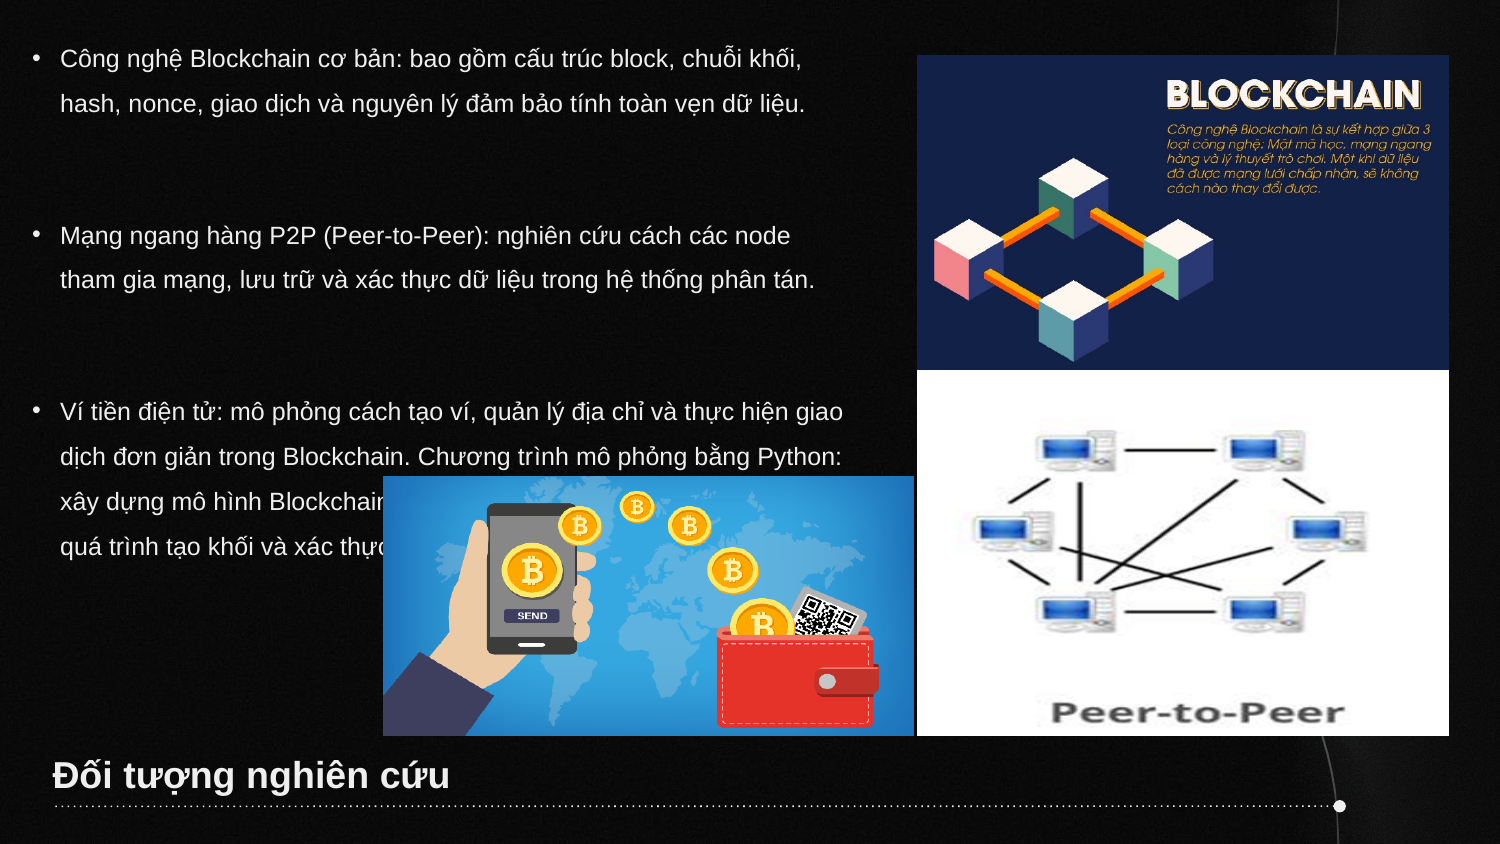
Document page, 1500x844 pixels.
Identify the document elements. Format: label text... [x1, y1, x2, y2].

title Đối tượng nghiên cứu [37, 618, 649, 811]
subtitle Công nghệ Blockchain cơ bản: bao gồm cấu trúc block, chuỗi khối, hash, nonce, giao dịch và nguyên lý đảm bảo tính toàn vẹn dữ liệu. Mạng ngang hàng P2P (Peer-to-Peer): nghiên cứu cách các node tham gia mạng, lưu trữ và xác thực dữ liệu trong hệ thống phân tán. Ví tiền điện tử: mô phỏng cách tạo ví, quản lý địa chỉ và thực hiện giao dịch đơn giản trong Blockchain. Chương trình mô phỏng bằng Python: xây dựng mô hình Blockchain đơn giản để minh họa trực quan cho quá trình tạo khối và xác thực dữ liệu. [17, 12, 866, 488]
picture [0, 0, 1500, 844]
